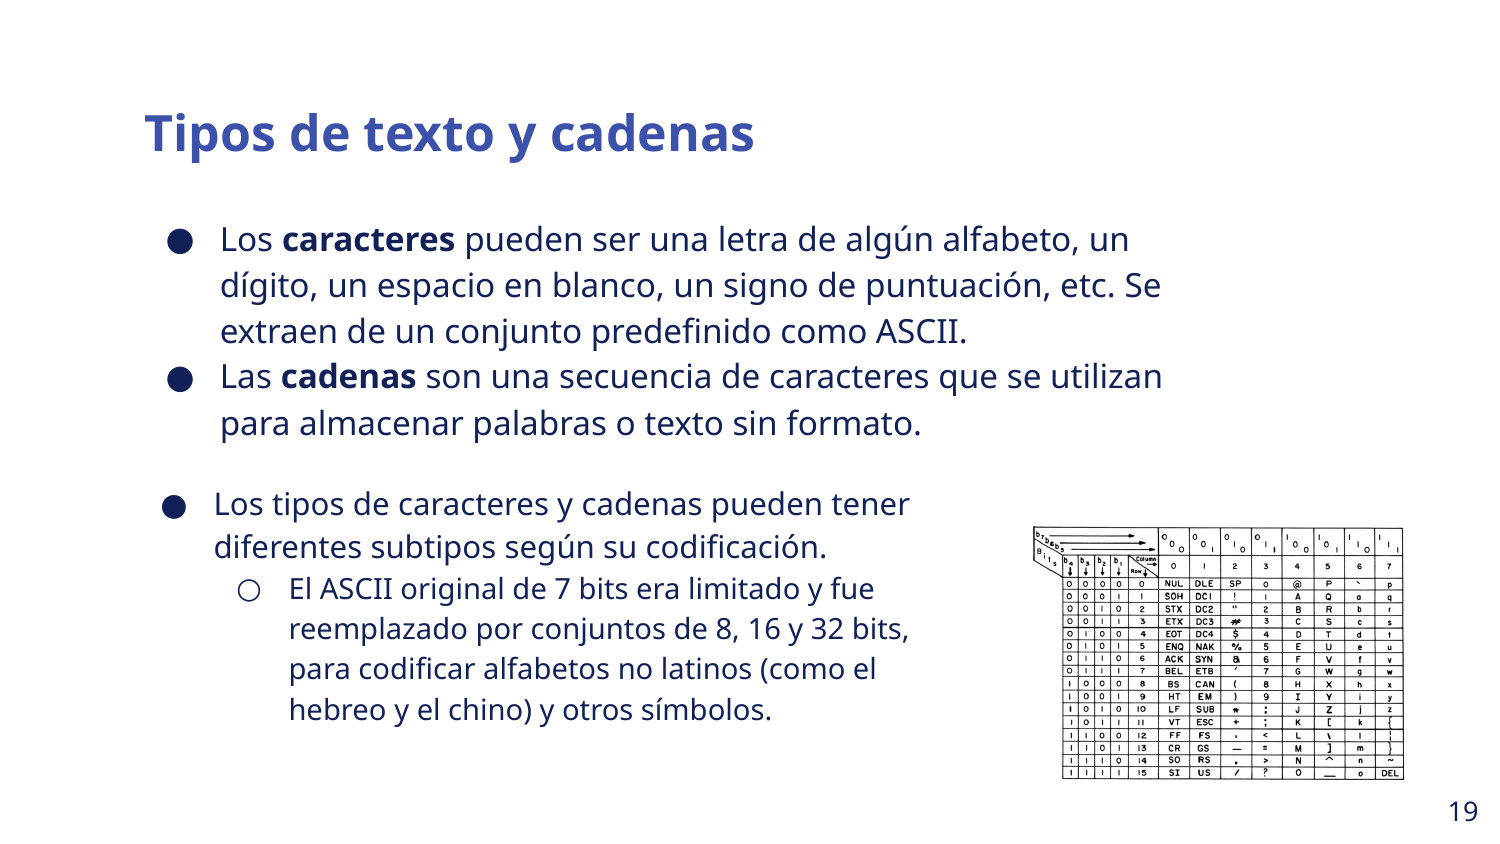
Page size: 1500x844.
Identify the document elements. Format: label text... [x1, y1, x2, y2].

slide_number ‹#› [1403, 779, 1494, 844]
text_box Los tipos de caracteres y cadenas pueden tener diferentes subtipos según su codificación. El ASCII original de 7 bits era limitado y fue reemplazado por conjuntos de 8, 16 y 32 bits, para codificar alfabetos no latinos (como el hebreo y el chino) y otros símbolos. [123, 463, 968, 741]
list Los caracteres pueden ser una letra de algún alfabeto, un dígito, un espacio en blanco, un signo de puntuación, etc. Se extraen de un conjunto predefinido como ASCII. Las cadenas son una secuencia de caracteres que se utilizan para almacenar palabras o texto sin formato. [129, 197, 1231, 464]
title Tipos de texto y cadenas [129, 86, 1231, 181]
picture [1033, 525, 1404, 780]
